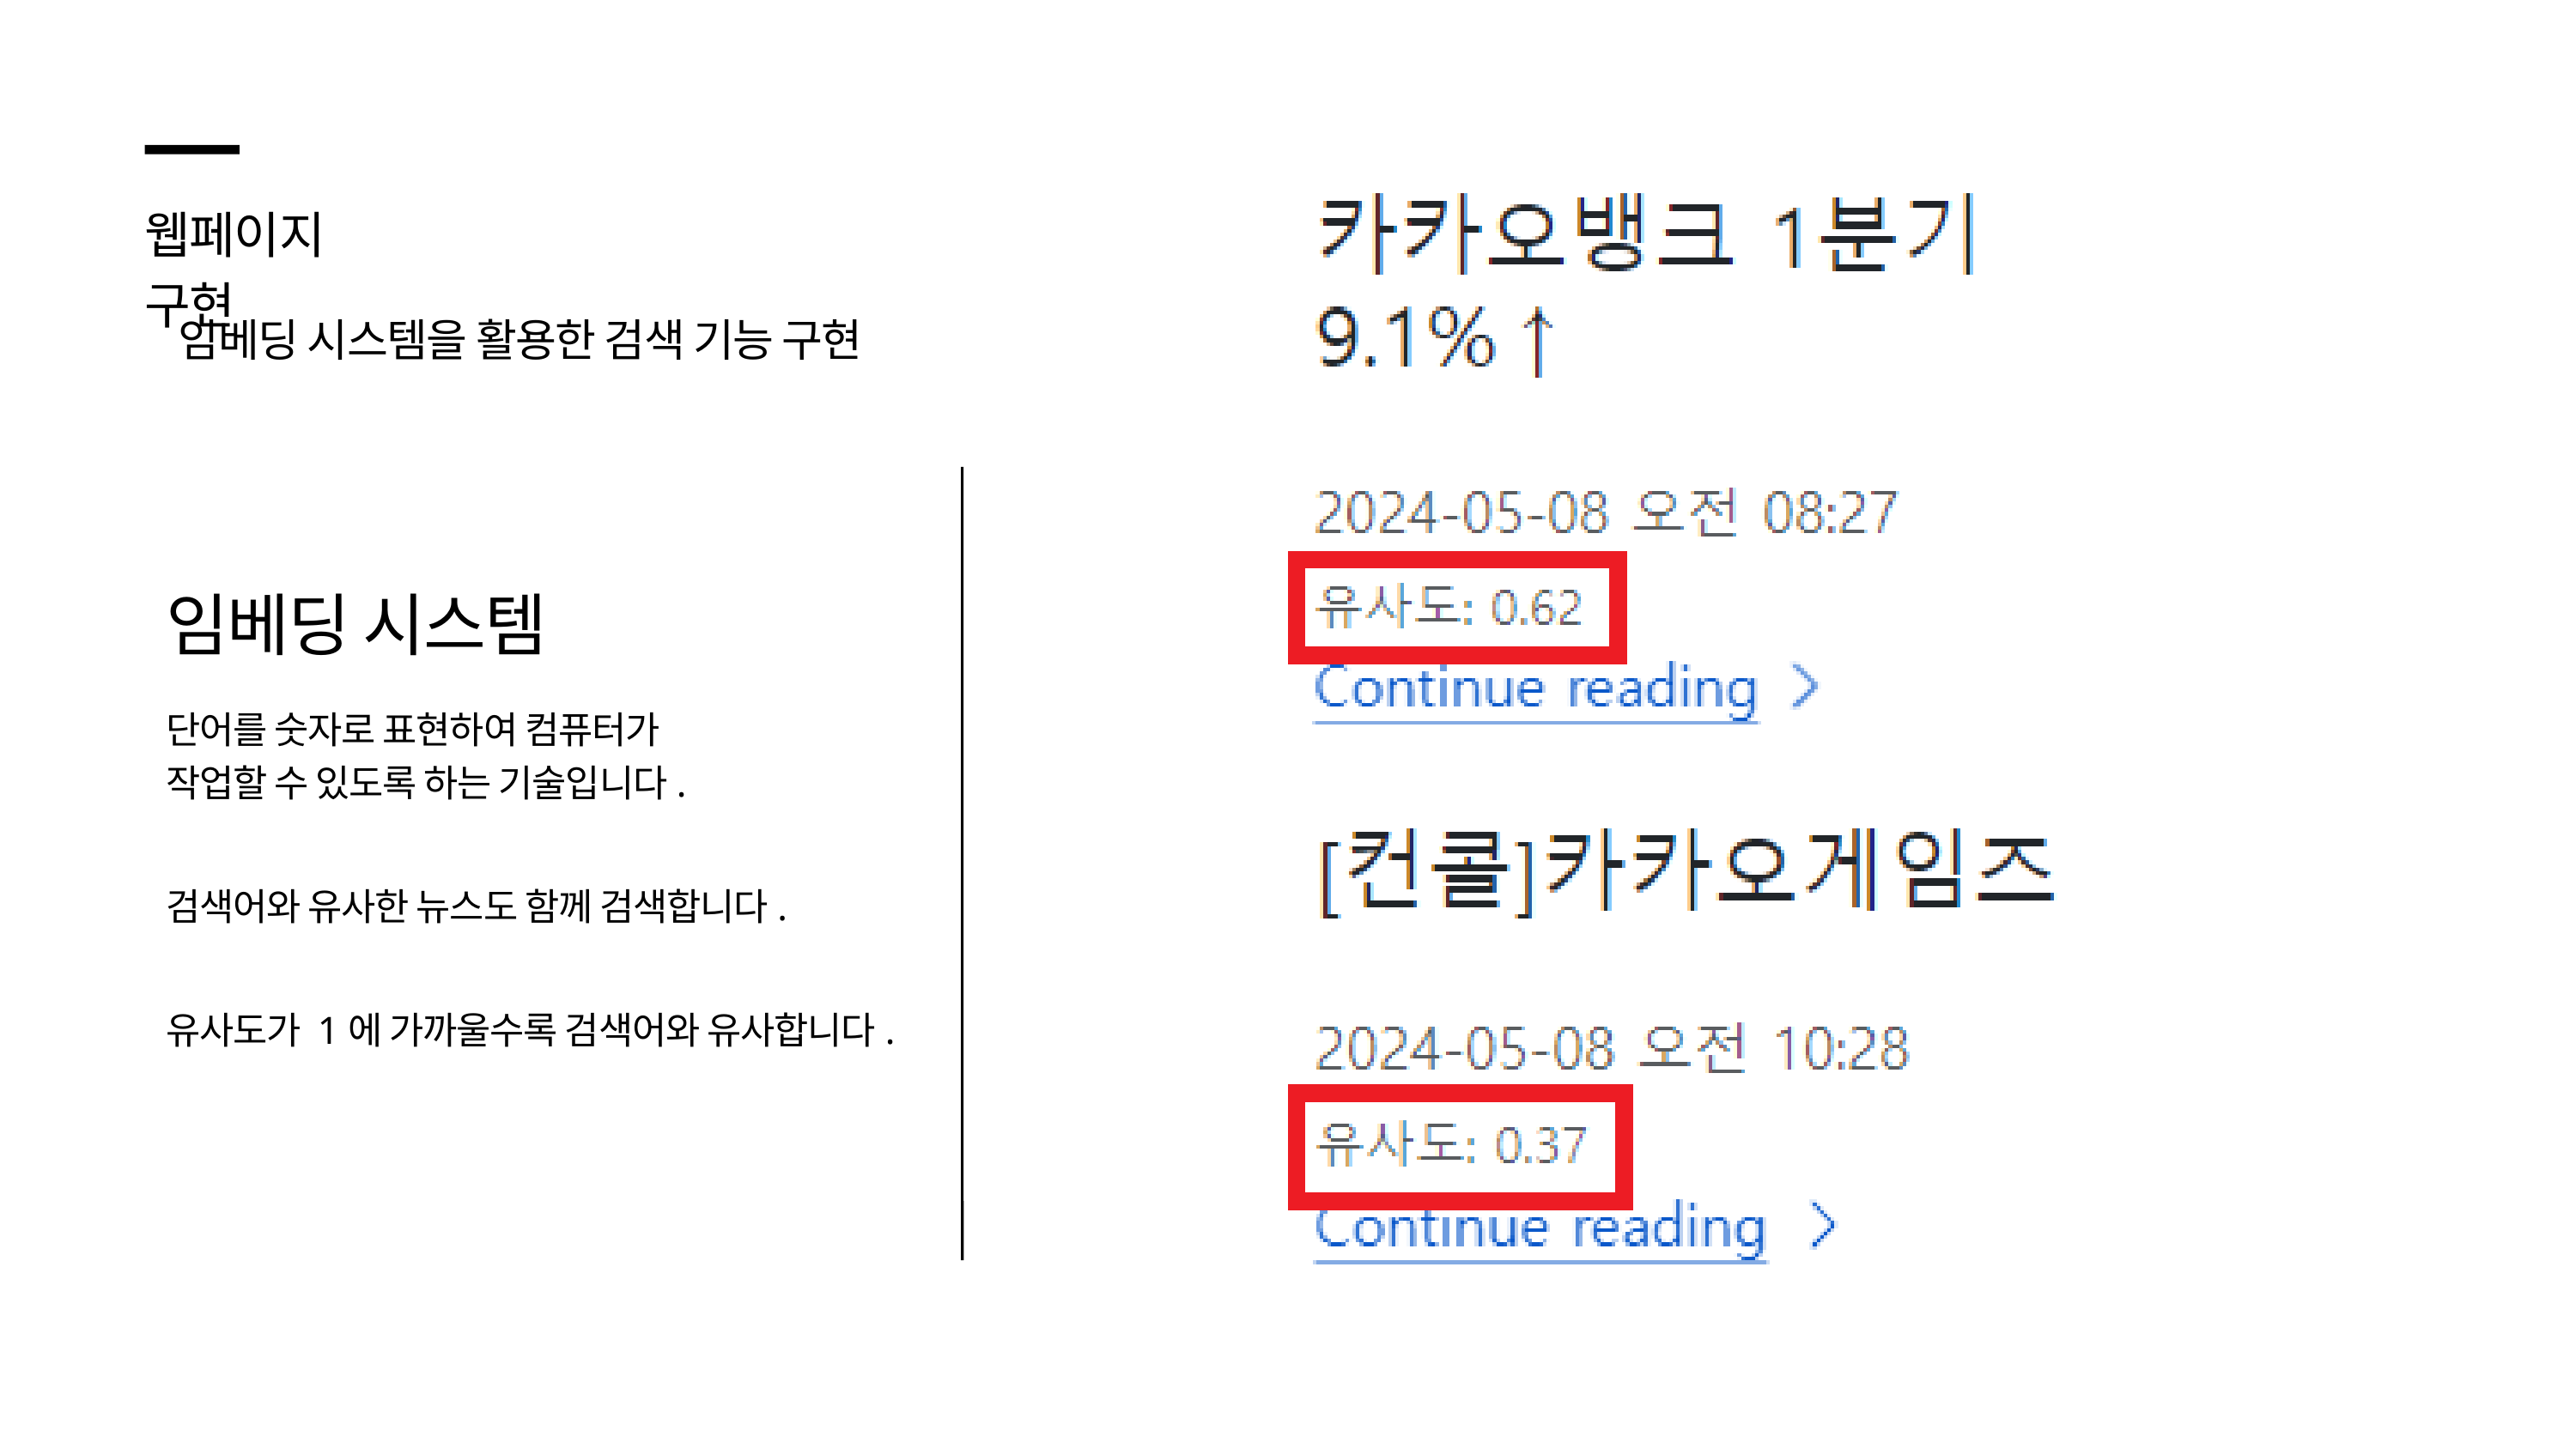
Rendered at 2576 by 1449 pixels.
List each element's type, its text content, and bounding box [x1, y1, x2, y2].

text_box 임베딩 시스템 [166, 568, 768, 664]
text_box 단어를 숫자로 표현하여 컴퓨터가 작업할 수 있도록 하는 기술입니다. [166, 699, 896, 804]
text_box 검색어와 유사한 뉴스도 함께 검색합니다. [166, 875, 878, 929]
text_box [1287, 366, 1981, 746]
text_box 임베딩 시스템을 활용한 검색 기능 구현 [178, 302, 2009, 366]
text_box 유사도가 1에 가까울수록 검색어와 유사합니다. [166, 999, 878, 1052]
text_box 웹페이지 구현 [144, 193, 424, 334]
text_box [1287, 166, 1981, 302]
text_box [1287, 807, 2062, 1282]
